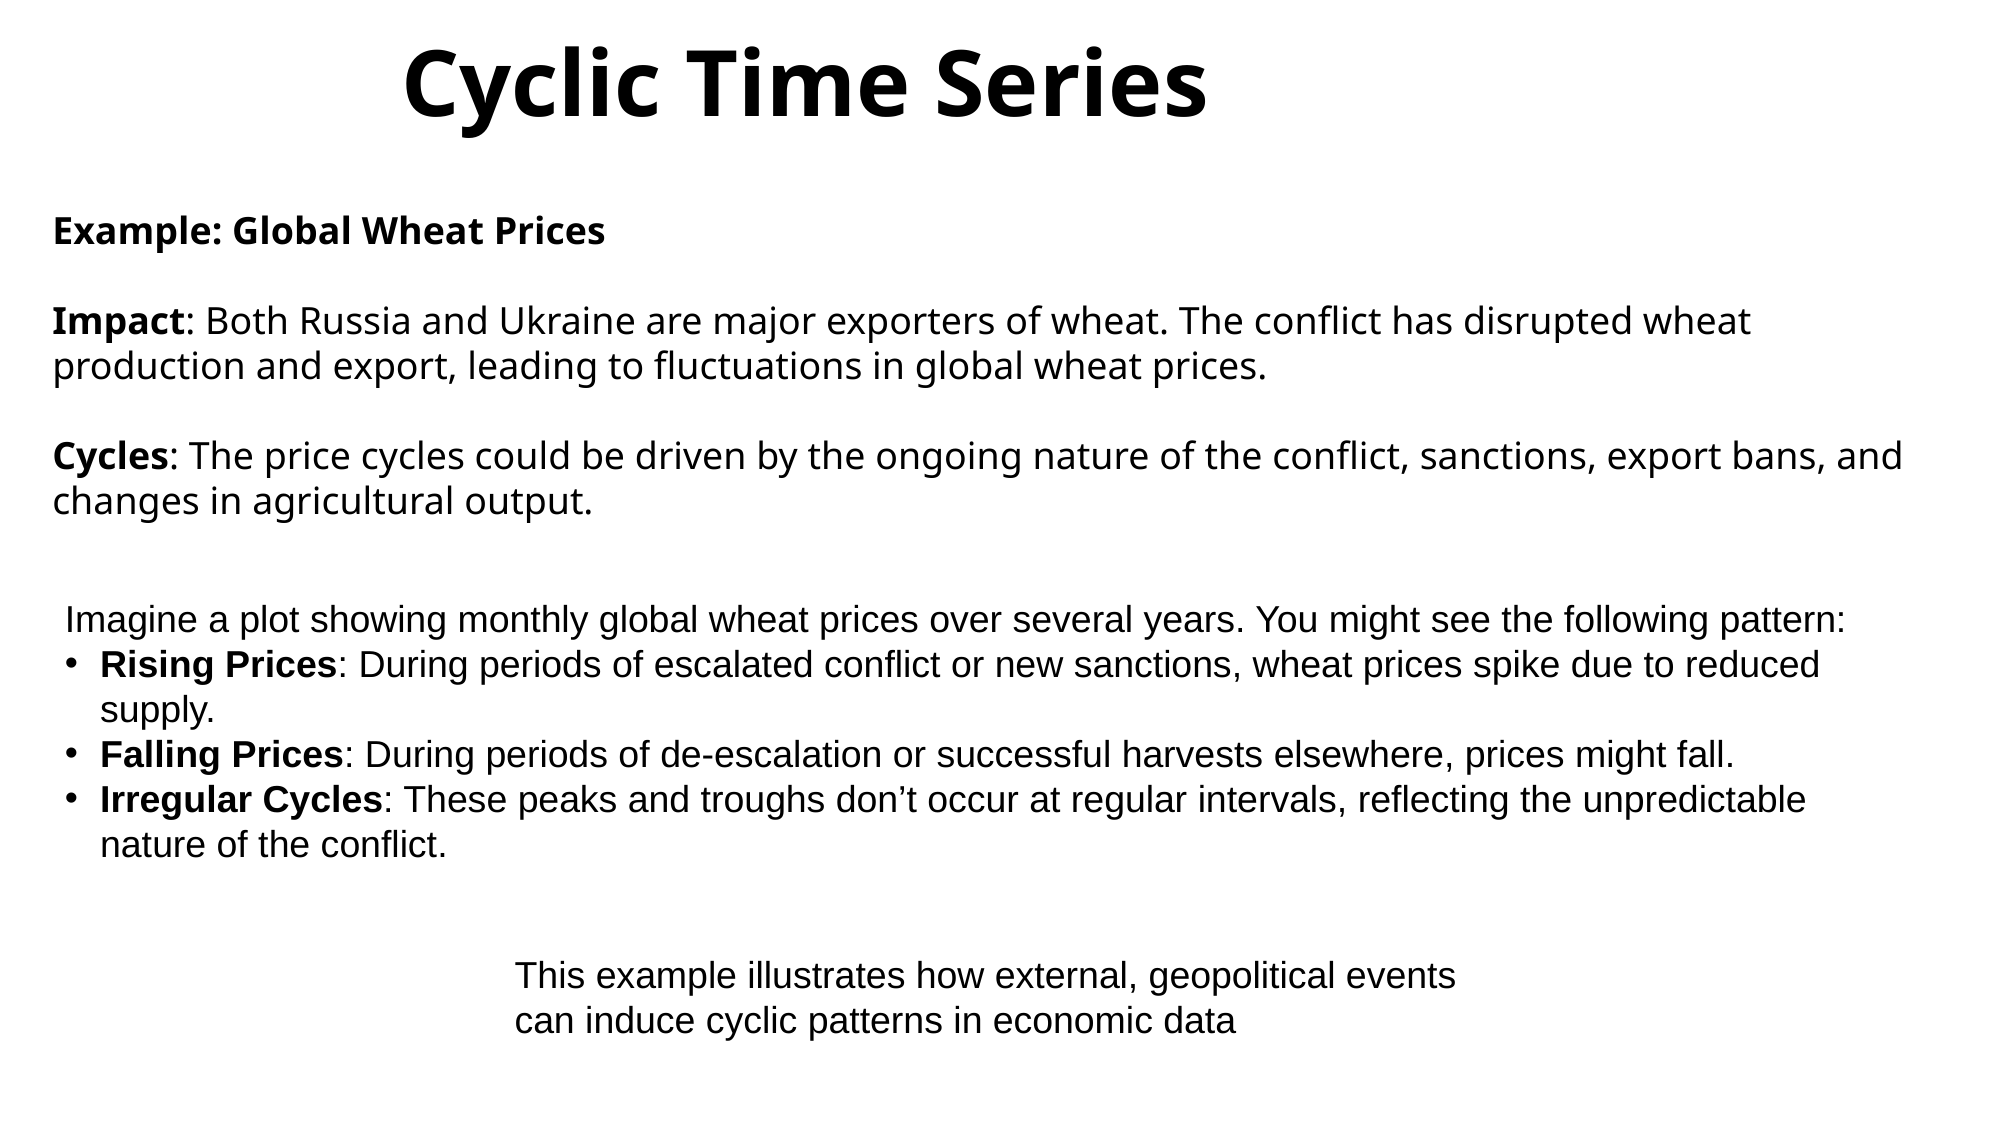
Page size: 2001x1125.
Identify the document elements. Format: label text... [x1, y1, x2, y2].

text_box This example illustrates how external, geopolitical events can induce cyclic patterns in economic data [499, 943, 1500, 1049]
text_box Example: Global Wheat Prices Impact: Both Russia and Ukraine are major exporters of wheat. The conflict has disrupted wheat production and export, leading to fluctuations in global wheat prices. Cycles: The price cycles could be driven by the ongoing nature of the conflict, sanctions, export bans, and changes in agricultural output. [37, 199, 1925, 530]
title Cyclic Time Series [116, 24, 1884, 137]
text_box Imagine a plot showing monthly global wheat prices over several years. You might see the following pattern: Rising Prices: During periods of escalated conflict or new sanctions, wheat prices spike due to reduced supply. Falling Prices: During periods of de-escalation or successful harvests elsewhere, prices might fall. Irregular Cycles: These peaks and troughs don’t occur at regular intervals, reflecting the unpredictable nature of the conflict. [50, 587, 1875, 873]
